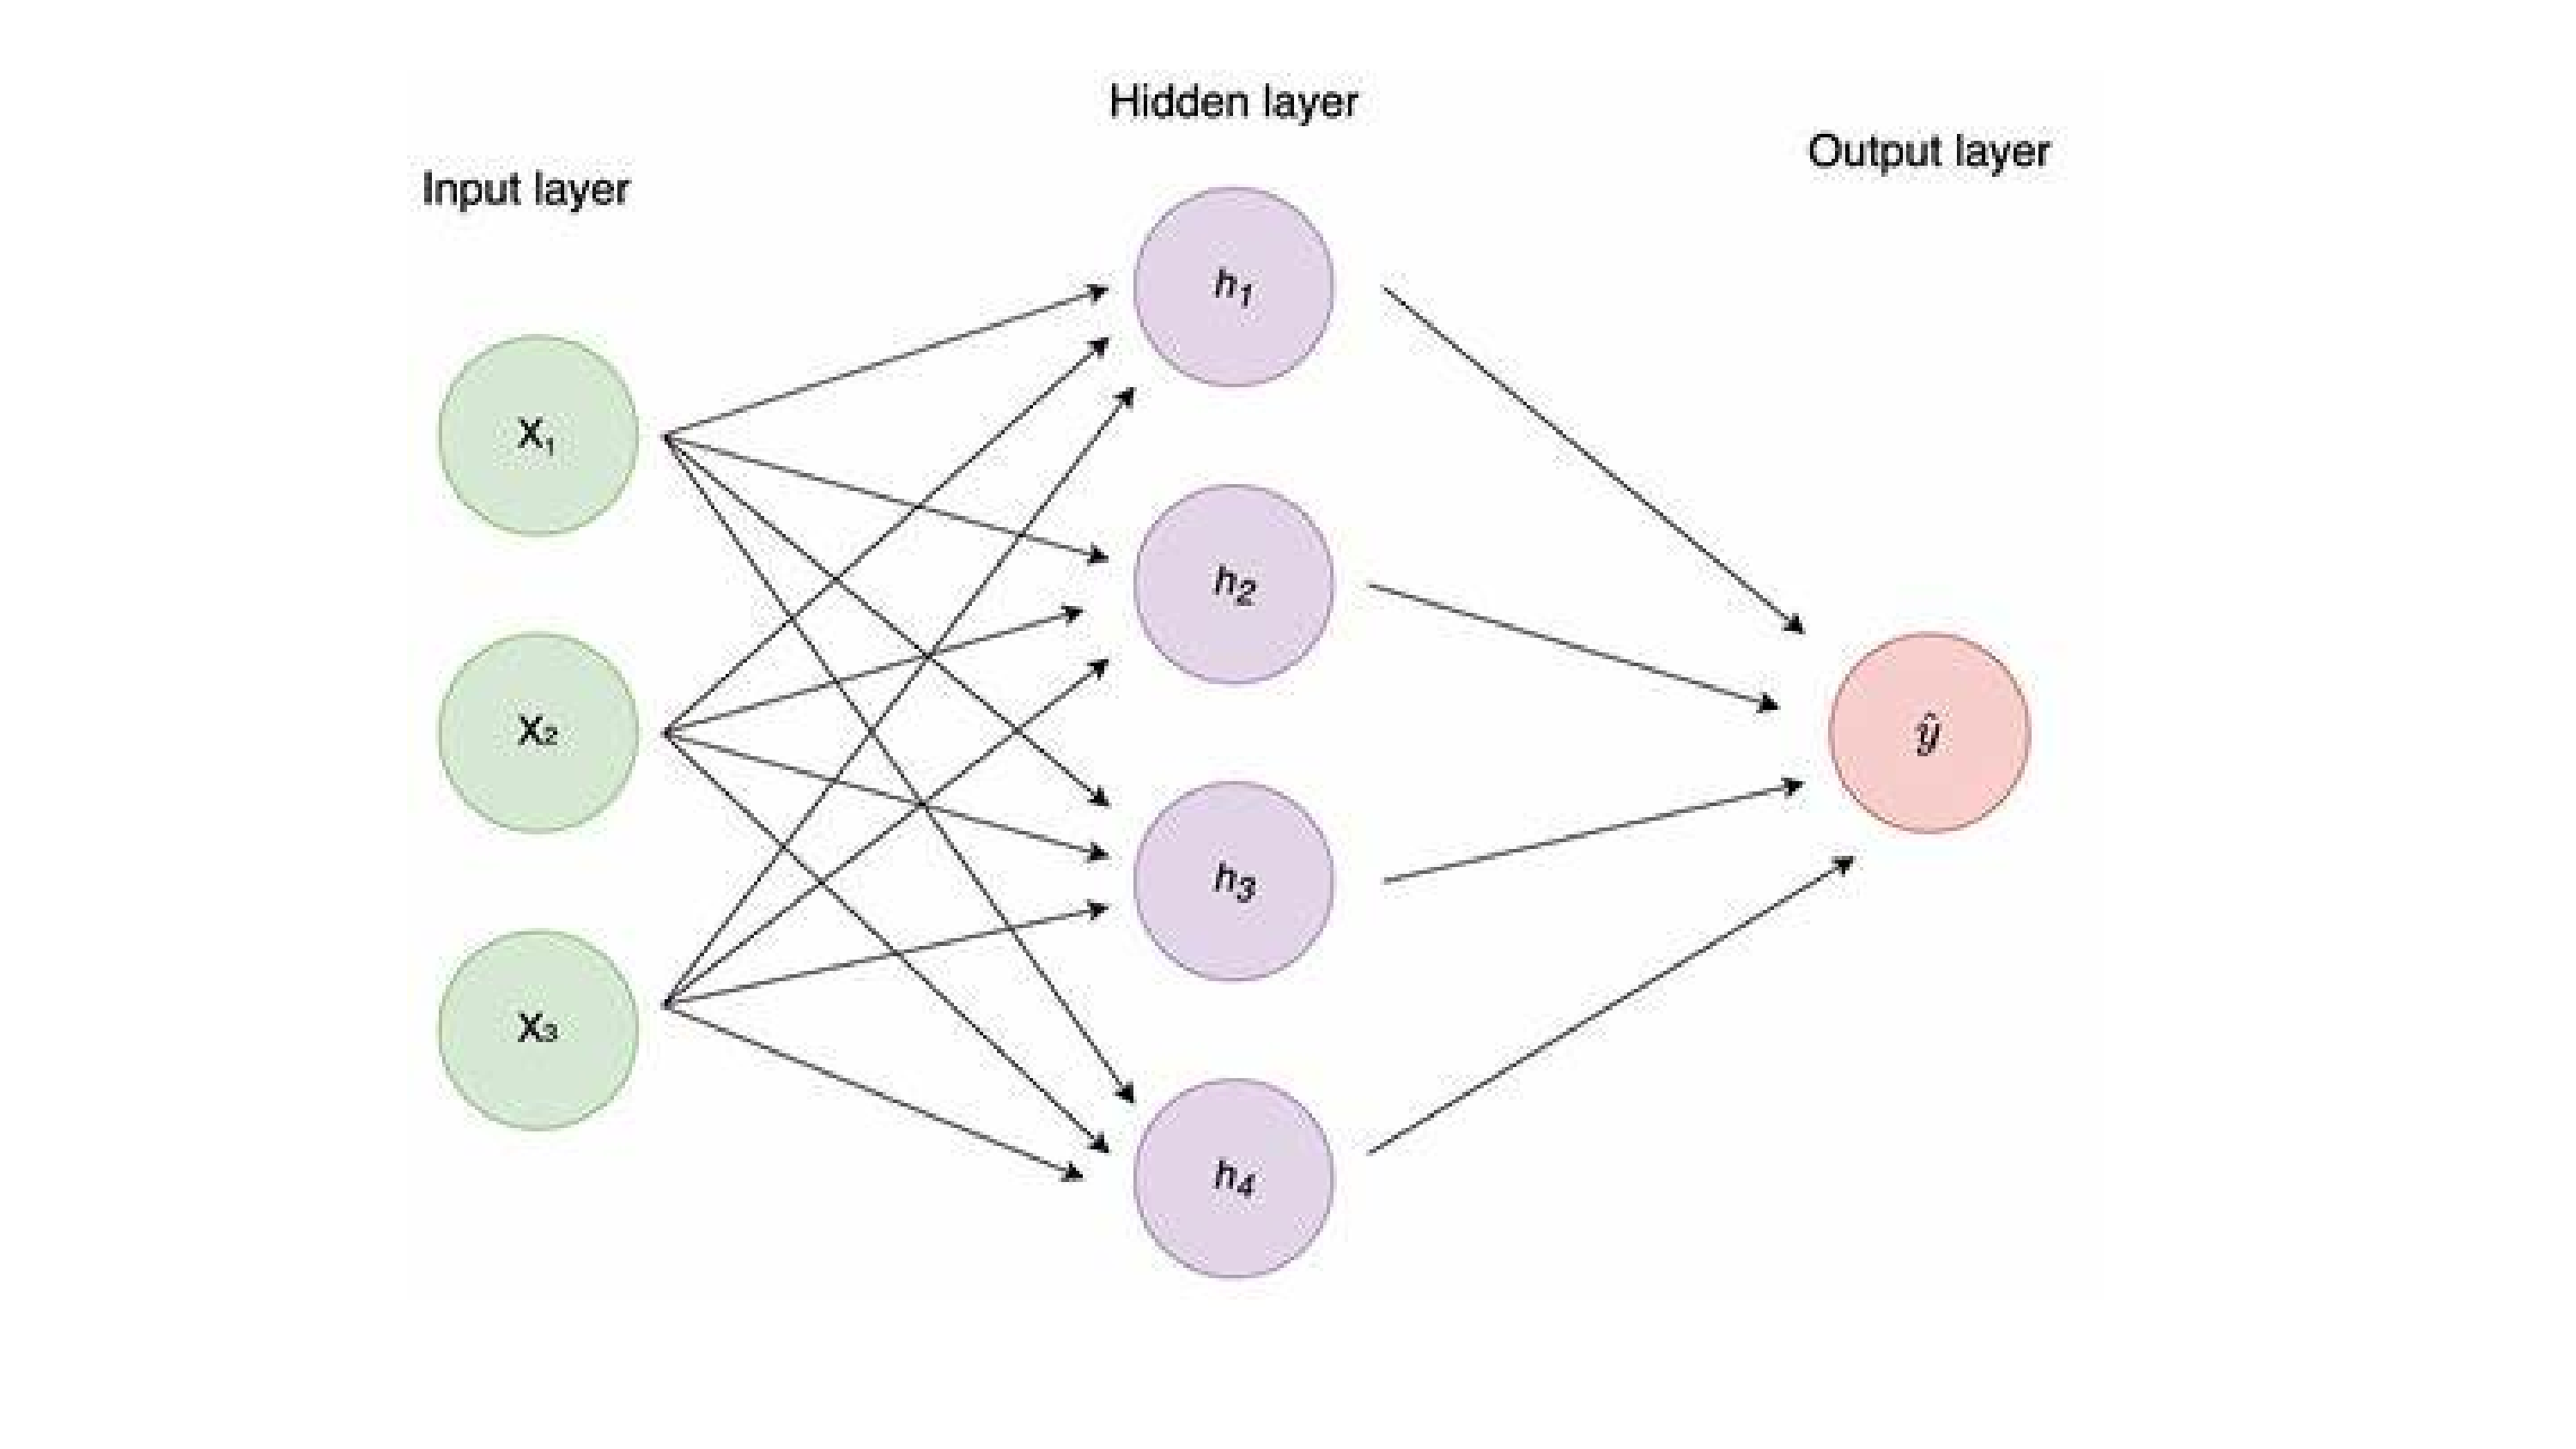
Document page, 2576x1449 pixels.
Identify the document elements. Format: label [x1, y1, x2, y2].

picture [407, 69, 2105, 1308]
